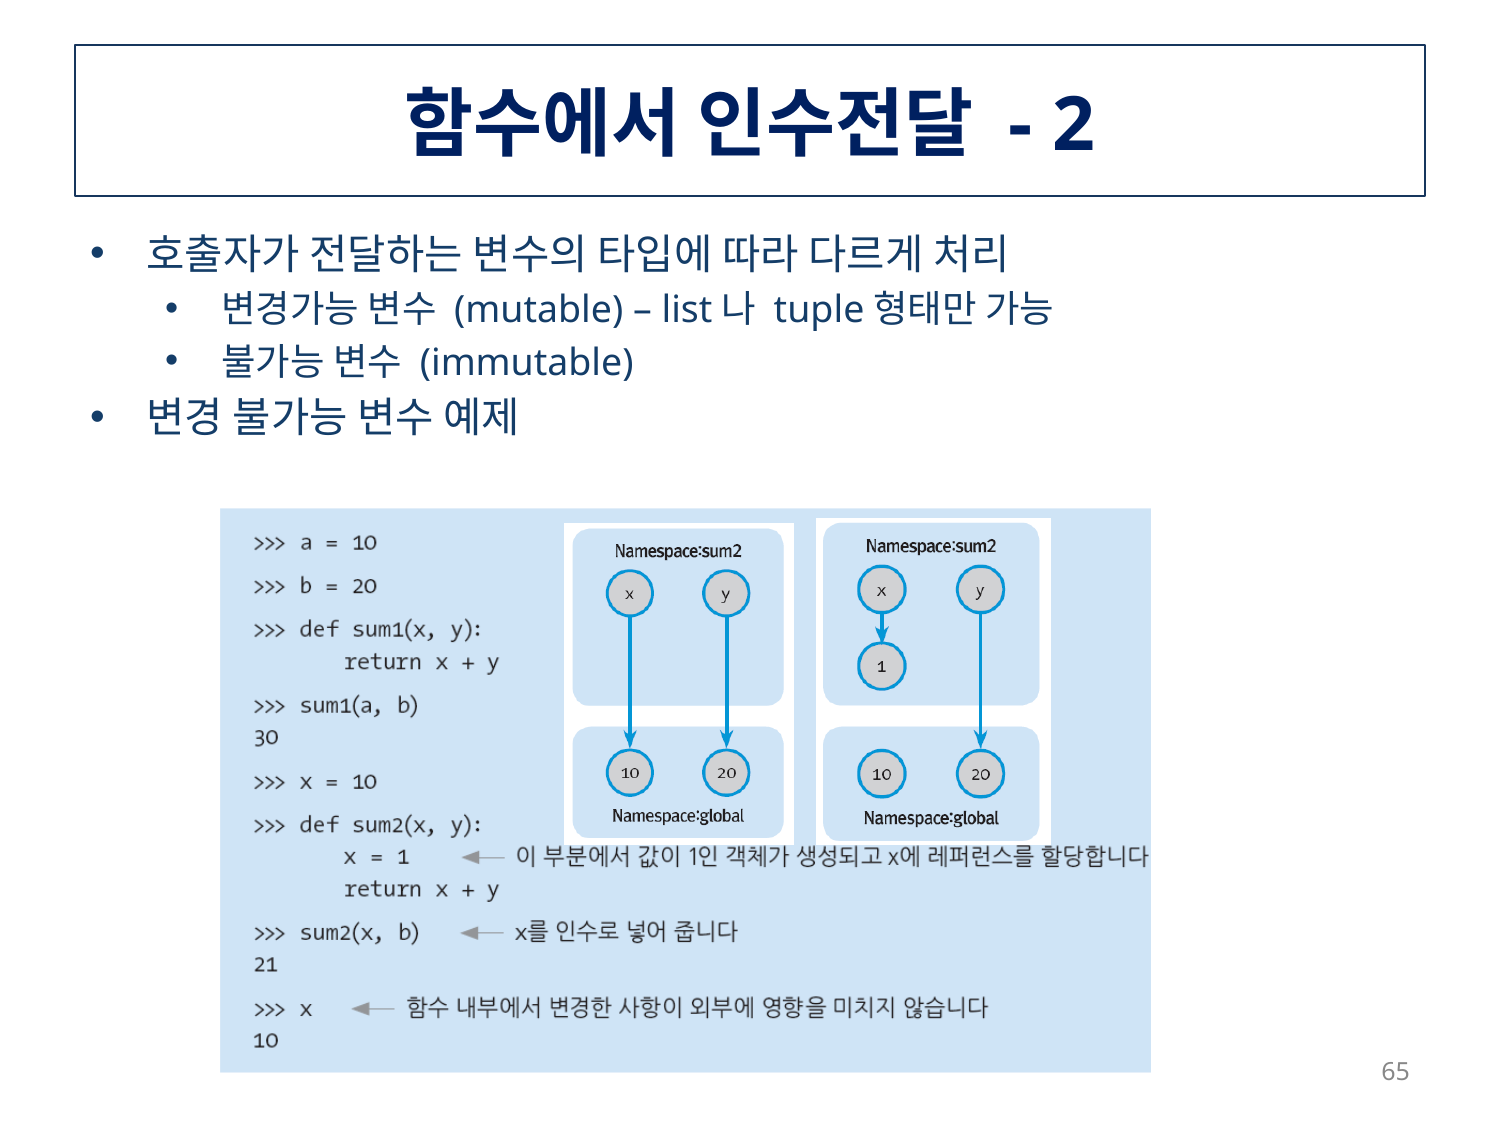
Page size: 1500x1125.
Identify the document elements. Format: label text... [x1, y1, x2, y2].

slide_number 65 [1074, 1042, 1425, 1103]
title 함수에서 인수전달 - 2 [74, 44, 1426, 197]
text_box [218, 503, 1151, 1079]
list 호출자가 전달하는 변수의 타입에 따라 다르게 처리 변경가능 변수 (mutable) – list나 tuple형태만 가능 불가능 변수 (immutable) 변경 불가능 변수 예제 [75, 219, 1425, 1005]
